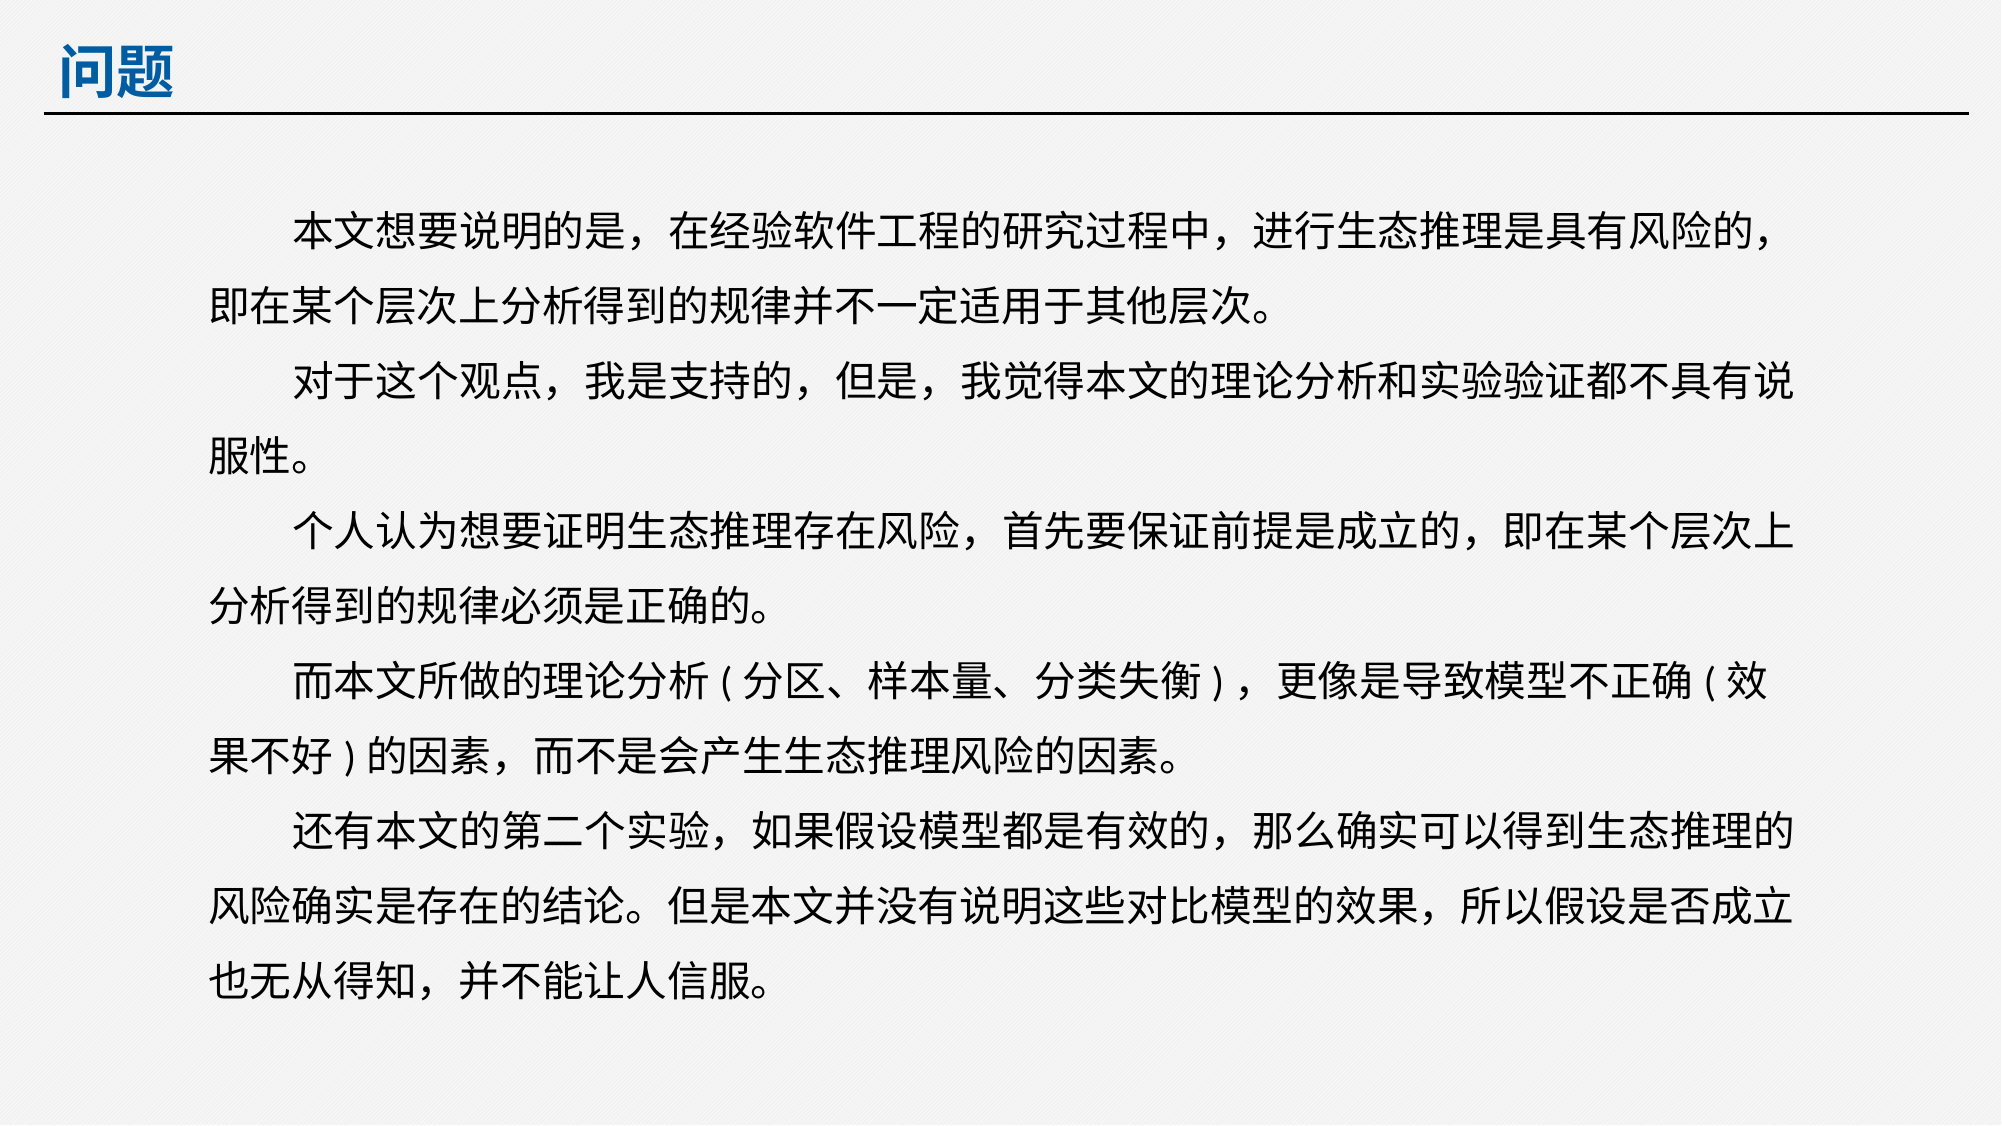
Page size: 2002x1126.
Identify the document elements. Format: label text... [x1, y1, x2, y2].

text_box 本文想要说明的是，在经验软件工程的研究过程中，进行生态推理是具有风险的，即在某个层次上分析得到的规律并不一定适用于其他层次。 对于这个观点，我是支持的，但是，我觉得本文的理论分析和实验验证都不具有说服性。 个人认为想要证明生态推理存在风险，首先要保证前提是成立的，即在某个层次上分析得到的规律必须是正确的。 而本文所做的理论分析(分区、样本量、分类失衡)，更像是导致模型不正确(效果不好)的因素，而不是会产生生态推理风险的因素。 还有本文的第二个实验，如果假设模型都是有效的，那么确实可以得到生态推理的风险确实是存在的结论。但是本文并没有说明这些对比模型的效果，所以假设是否成立也无从得知，并不能让人信服。 [193, 172, 1820, 1013]
text_box 问题 [40, 27, 194, 113]
